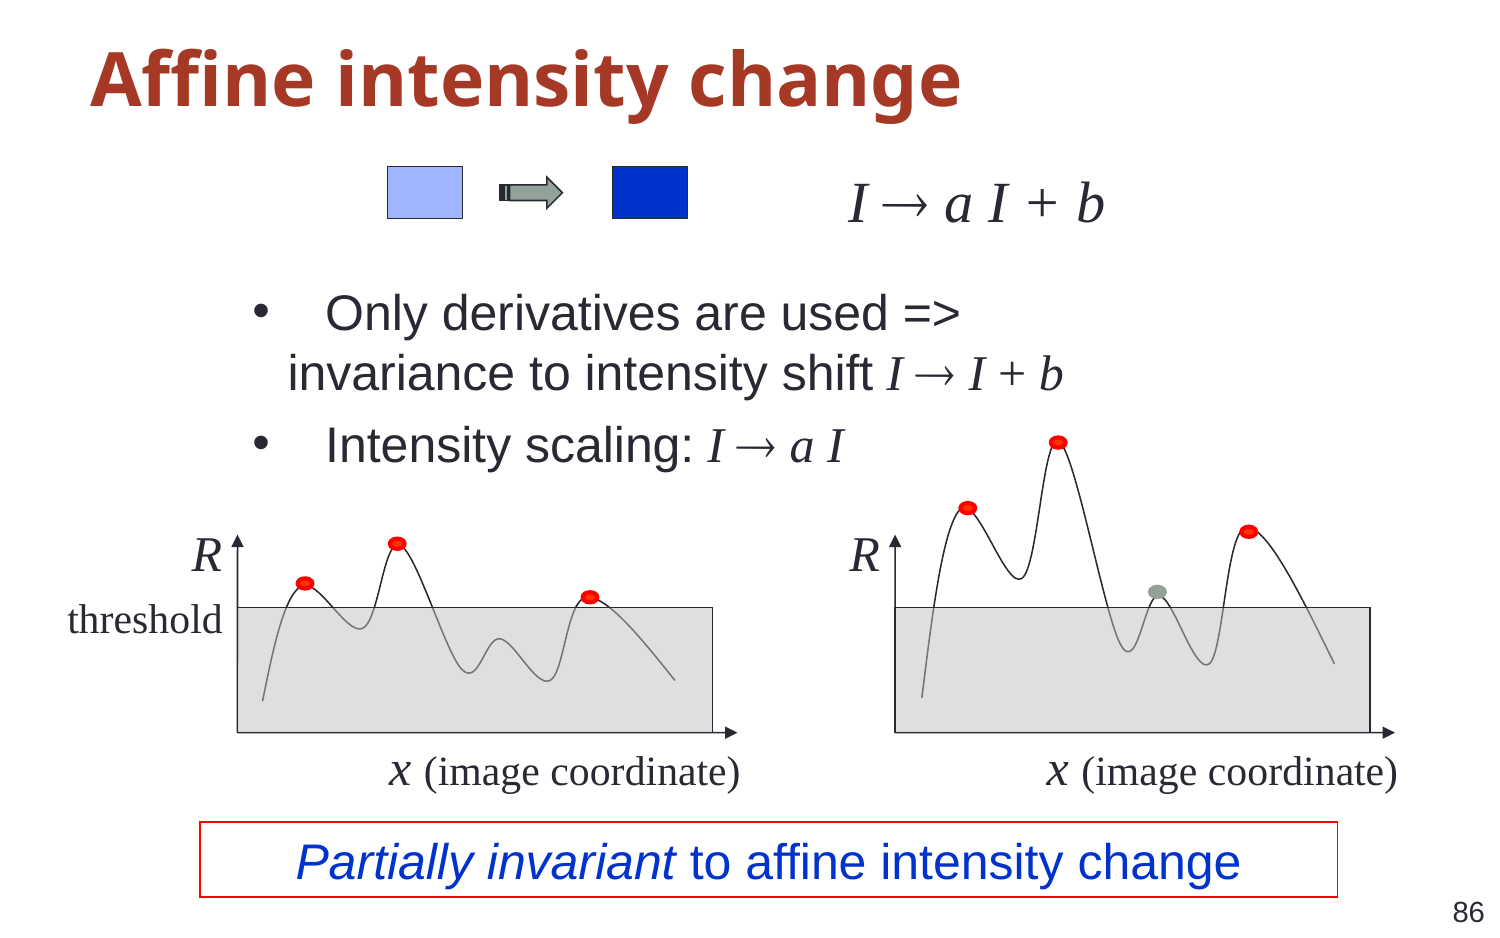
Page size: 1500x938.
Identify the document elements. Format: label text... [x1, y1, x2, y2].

text_box Partially invariant to affine intensity change [199, 822, 1338, 897]
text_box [50, 404, 1417, 804]
text_box [509, 177, 563, 209]
text_box [387, 166, 463, 219]
text_box [612, 166, 688, 219]
text_box I  a I + b [834, 156, 1121, 241]
text_box [503, 184, 508, 201]
title Affine intensity change [75, 27, 1425, 125]
slide_number 86 [1074, 885, 1500, 920]
text_box Only derivatives are used => invariance to intensity shift I  I + b [237, 272, 1150, 404]
